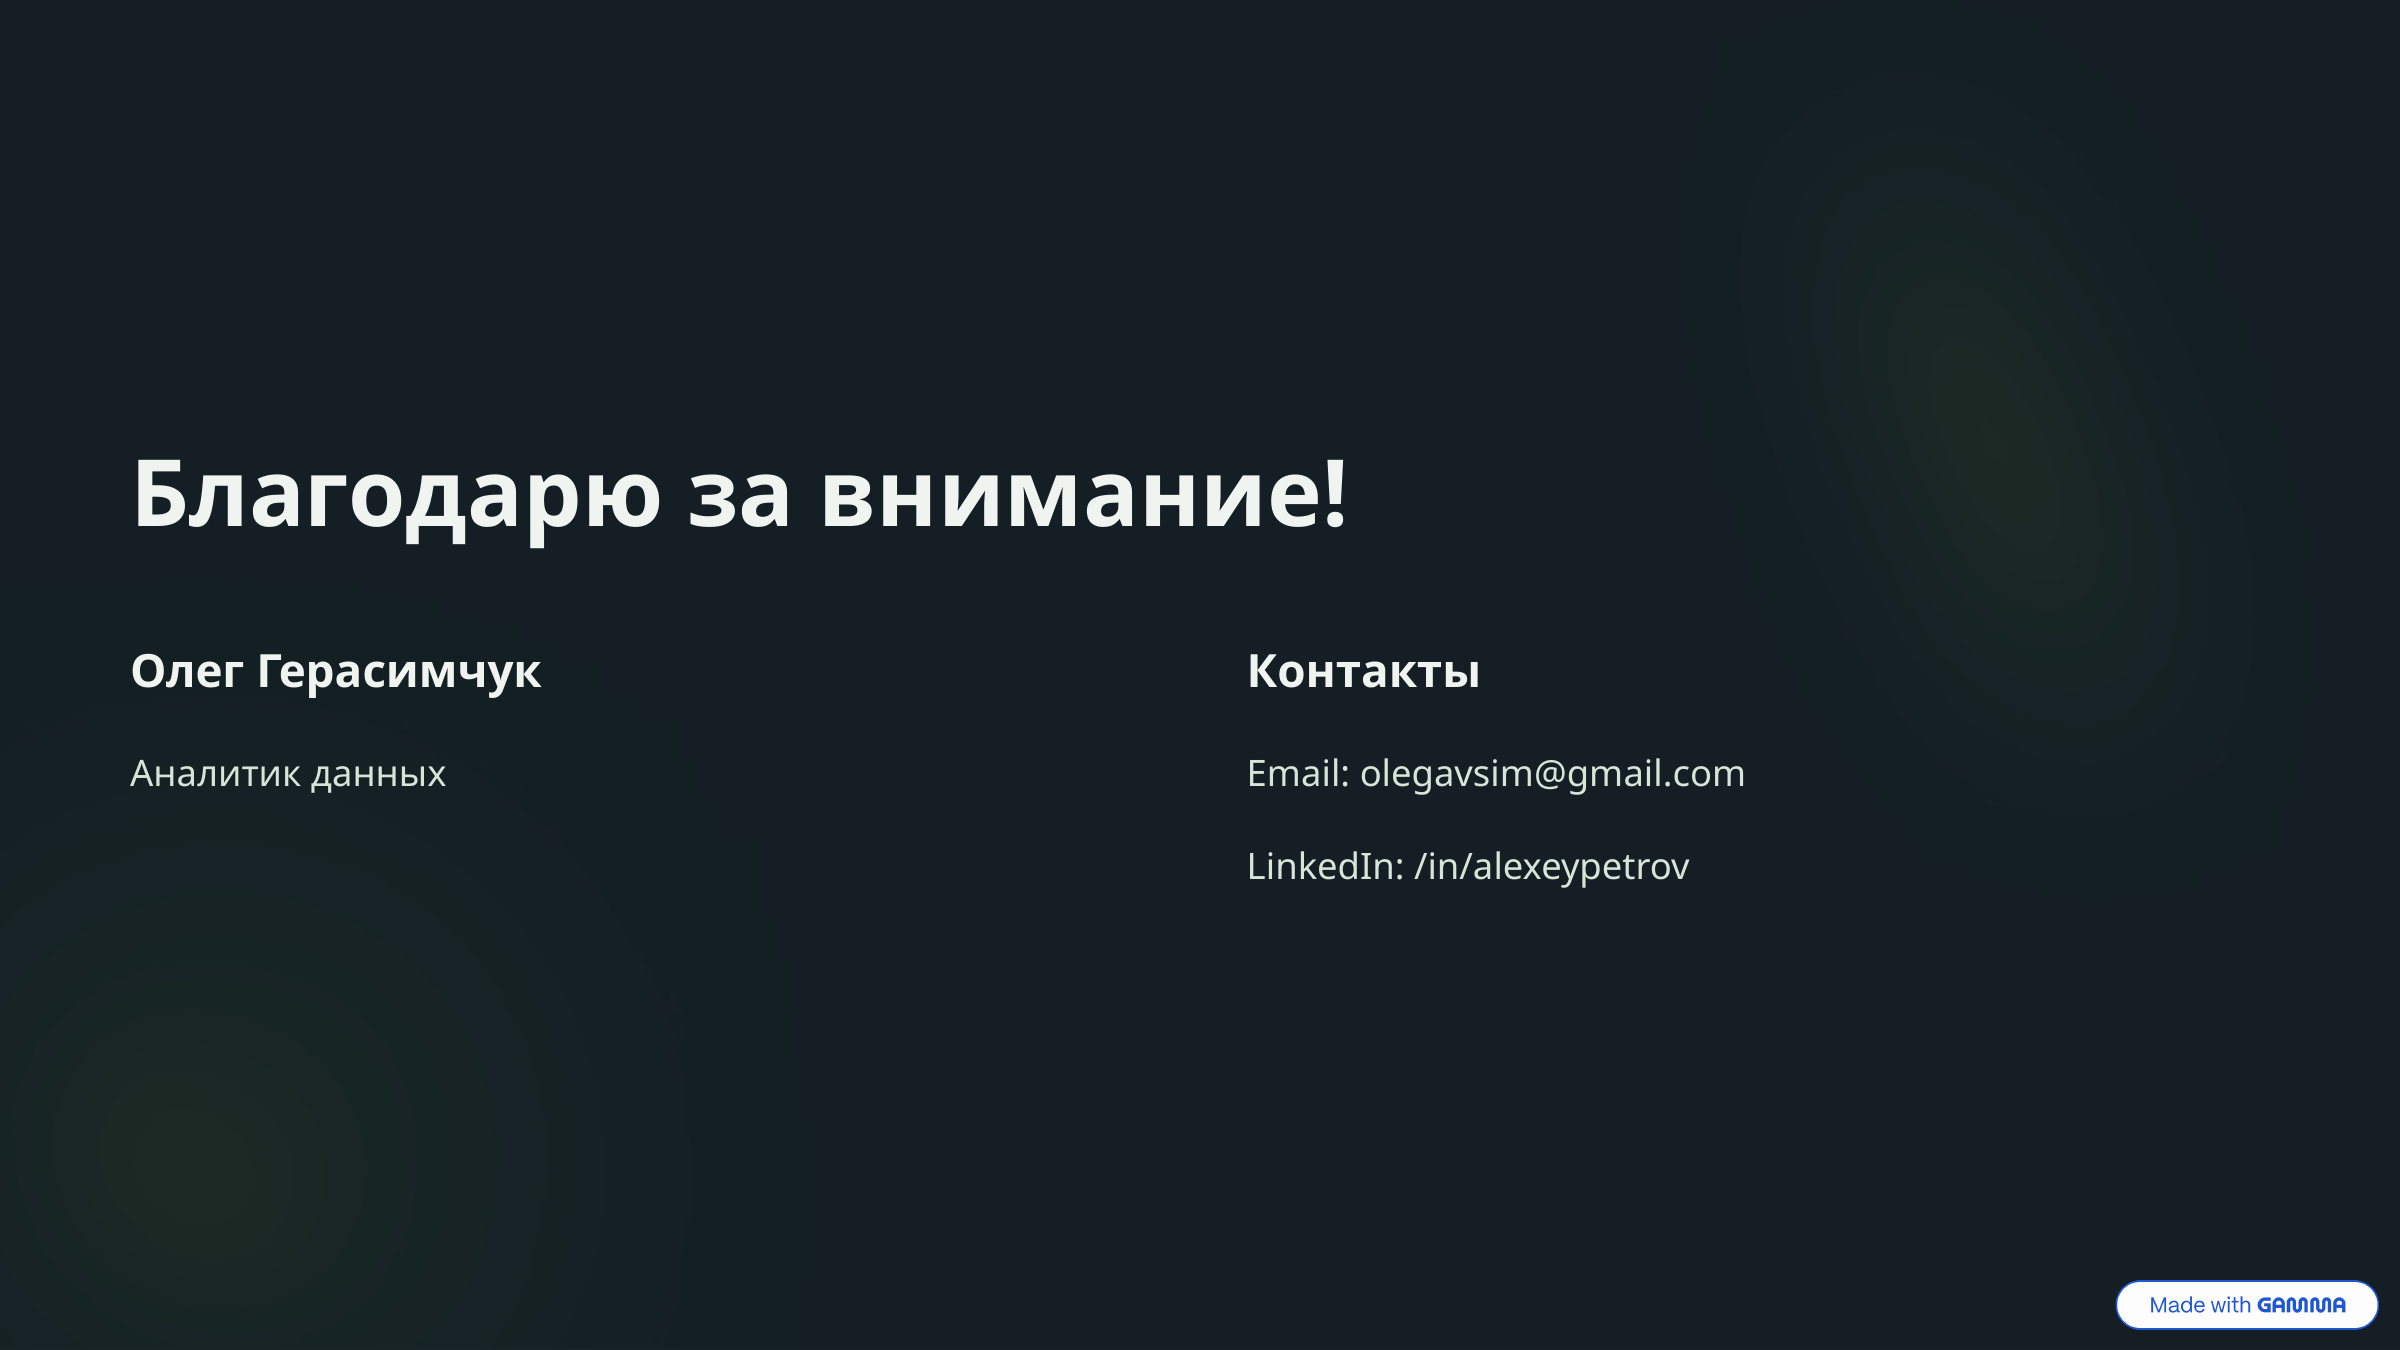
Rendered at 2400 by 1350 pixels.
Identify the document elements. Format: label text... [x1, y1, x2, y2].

picture [2106, 1271, 2389, 1339]
text_box Олег Герасимчук [130, 638, 596, 697]
text_box Email: olegavsim@gmail.com [1246, 734, 2271, 794]
text_box LinkedIn: /in/alexeypetrov [1246, 827, 2271, 887]
text_box Благодарю за внимание! [130, 429, 1374, 546]
text_box Контакты [1246, 638, 1712, 697]
text_box Аналитик данных [130, 734, 1155, 794]
